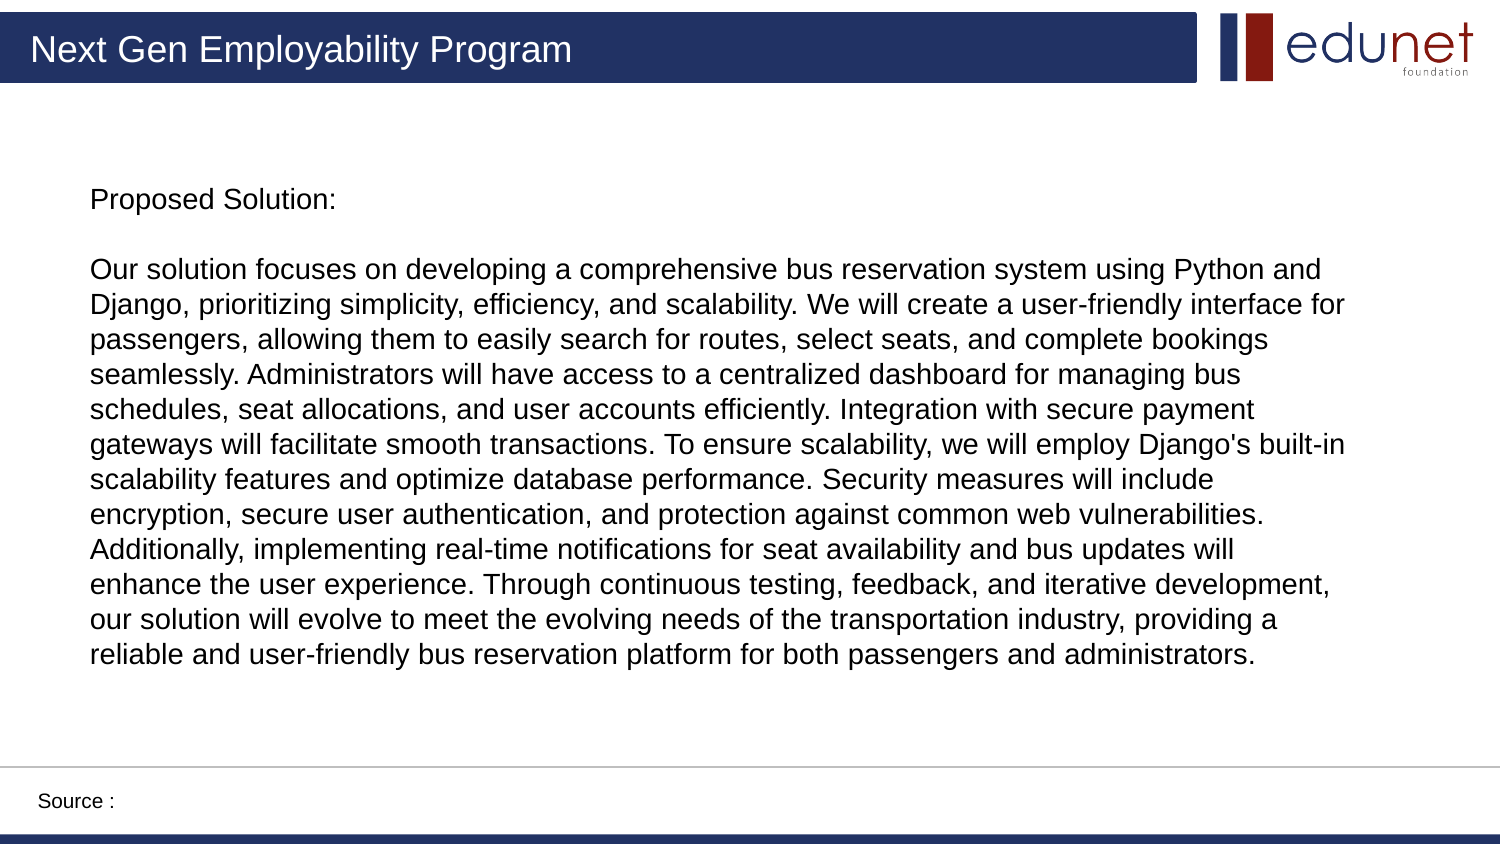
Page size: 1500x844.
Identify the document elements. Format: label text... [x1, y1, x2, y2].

picture [1279, 14, 1482, 83]
text_box Proposed Solution: Our solution focuses on developing a comprehensive bus reservation system using Python and Django, prioritizing simplicity, efficiency, and scalability. We will create a user-friendly interface for passengers, allowing them to easily search for routes, select seats, and complete bookings seamlessly. Administrators will have access to a centralized dashboard for managing bus schedules, seat allocations, and user accounts efficiently. Integration with secure payment gateways will facilitate smooth transactions. To ensure scalability, we will employ Django's built-in scalability features and optimize database performance. Security measures will include encryption, secure user authentication, and protection against common web vulnerabilities. Additionally, implementing real-time notifications for seat availability and bus updates will enhance the user experience. Through continuous testing, feedback, and iterative development, our solution will evolve to meet the evolving needs of the transportation industry, providing a reliable and user-friendly bus reservation platform for both passengers and administrators. [74, 173, 1370, 678]
text_box Source : [22, 776, 139, 826]
text_box [74, 123, 1391, 239]
